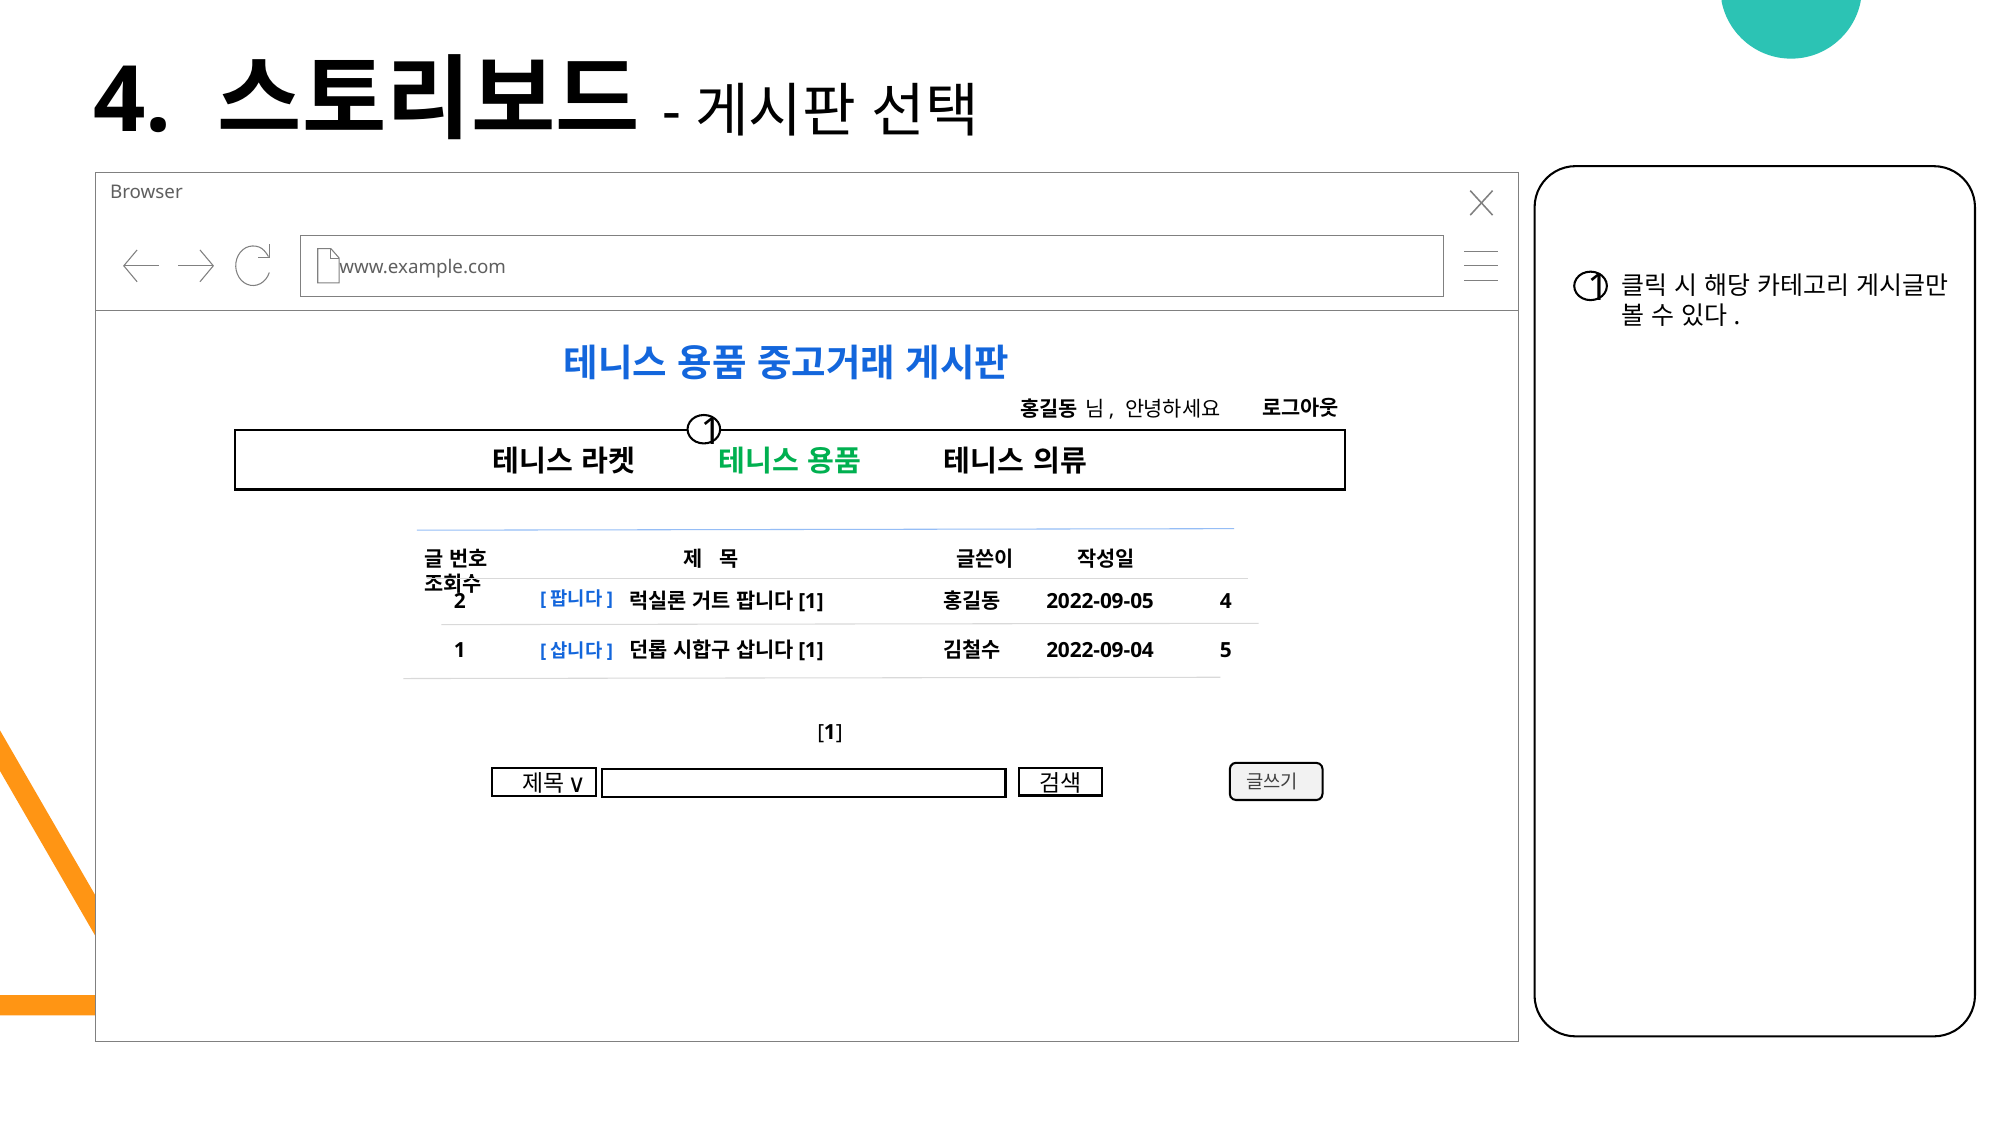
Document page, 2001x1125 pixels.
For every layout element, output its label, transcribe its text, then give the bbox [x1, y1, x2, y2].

text_box 클릭 시 해당 카테고리 게시글만 볼 수 있다. [1606, 262, 1971, 337]
text_box 1 [1573, 270, 1606, 302]
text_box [95, 172, 1519, 1042]
text_box 로그인 페이지로 이동 [1533, 165, 1977, 1038]
text_box 4. 스토리보드-게시판 선택 [78, 44, 1615, 203]
